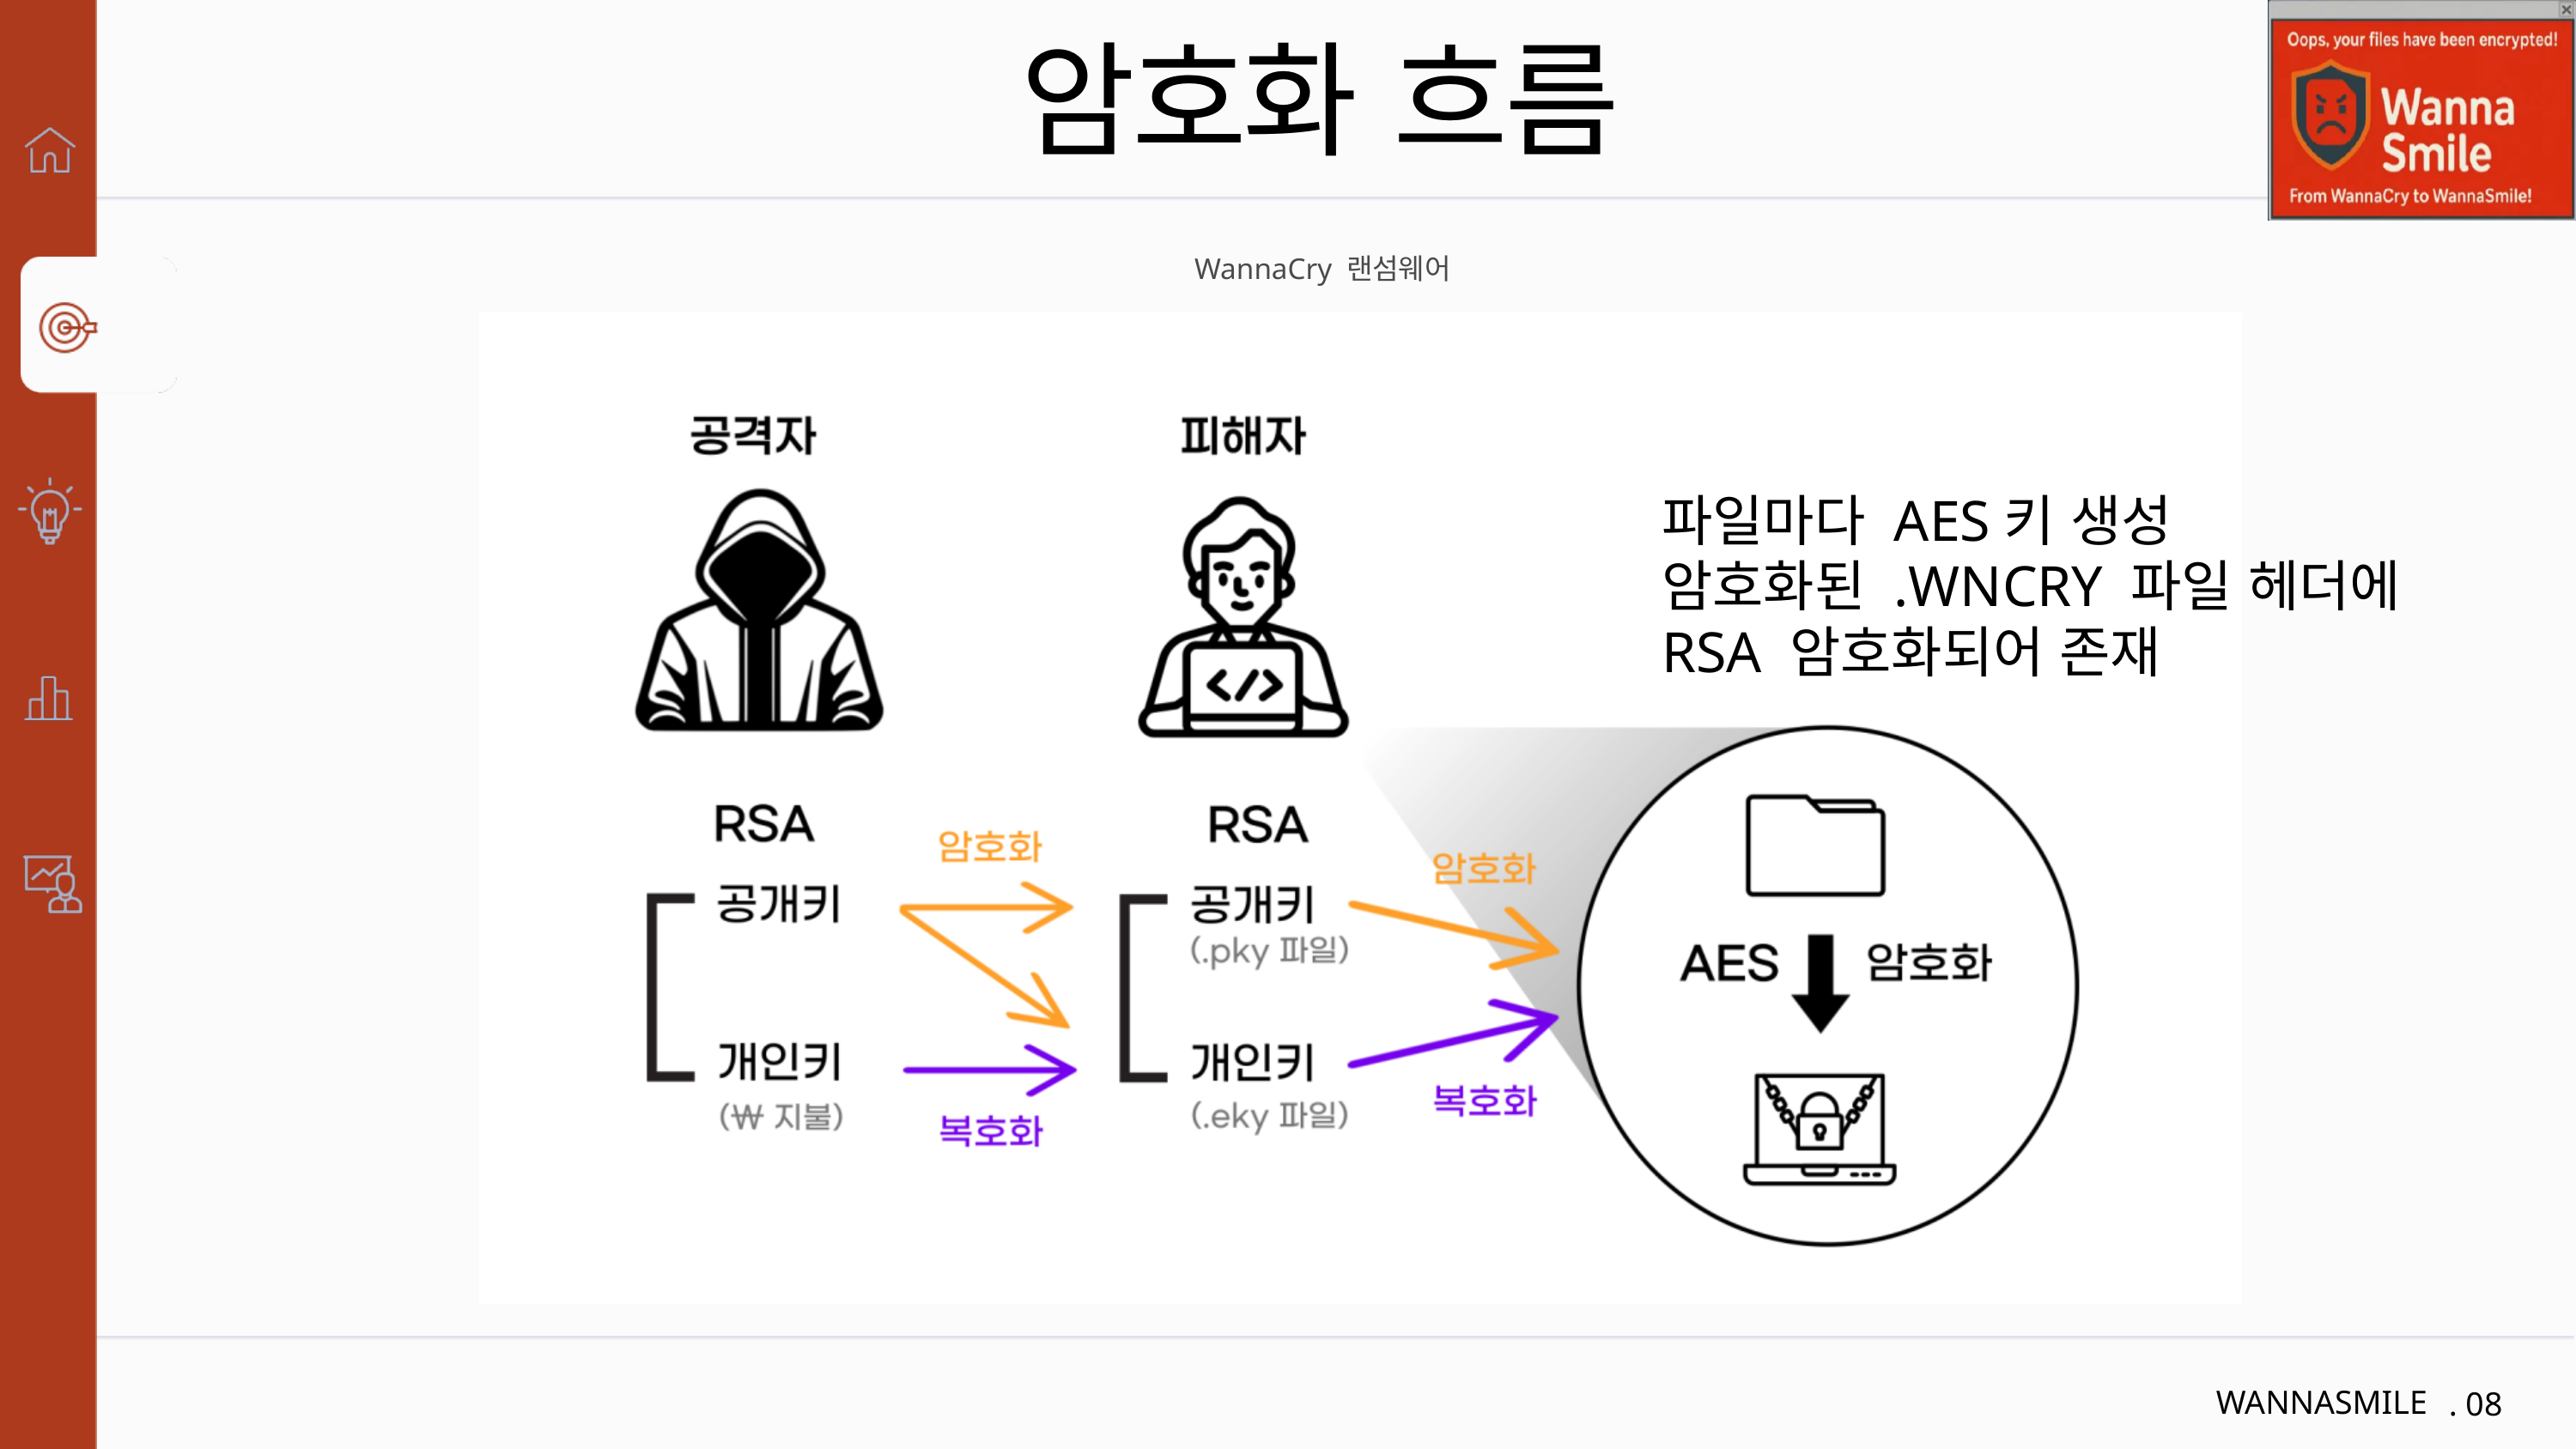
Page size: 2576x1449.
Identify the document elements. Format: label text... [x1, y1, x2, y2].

text_box 암호화 흐름 [733, 96, 1907, 160]
picture [479, 312, 2242, 1304]
text_box WANNASMILE [1830, 1380, 2428, 1426]
text_box . 08 [2434, 1382, 2503, 1428]
text_box 파일마다 AES키 생성 암호화된 .WNCRY 파일 헤더에 RSA 암호화되어 존재 [2245, 488, 2482, 703]
text_box WannaCry 랜섬웨어 [869, 248, 1777, 290]
picture [0, 0, 2576, 1449]
